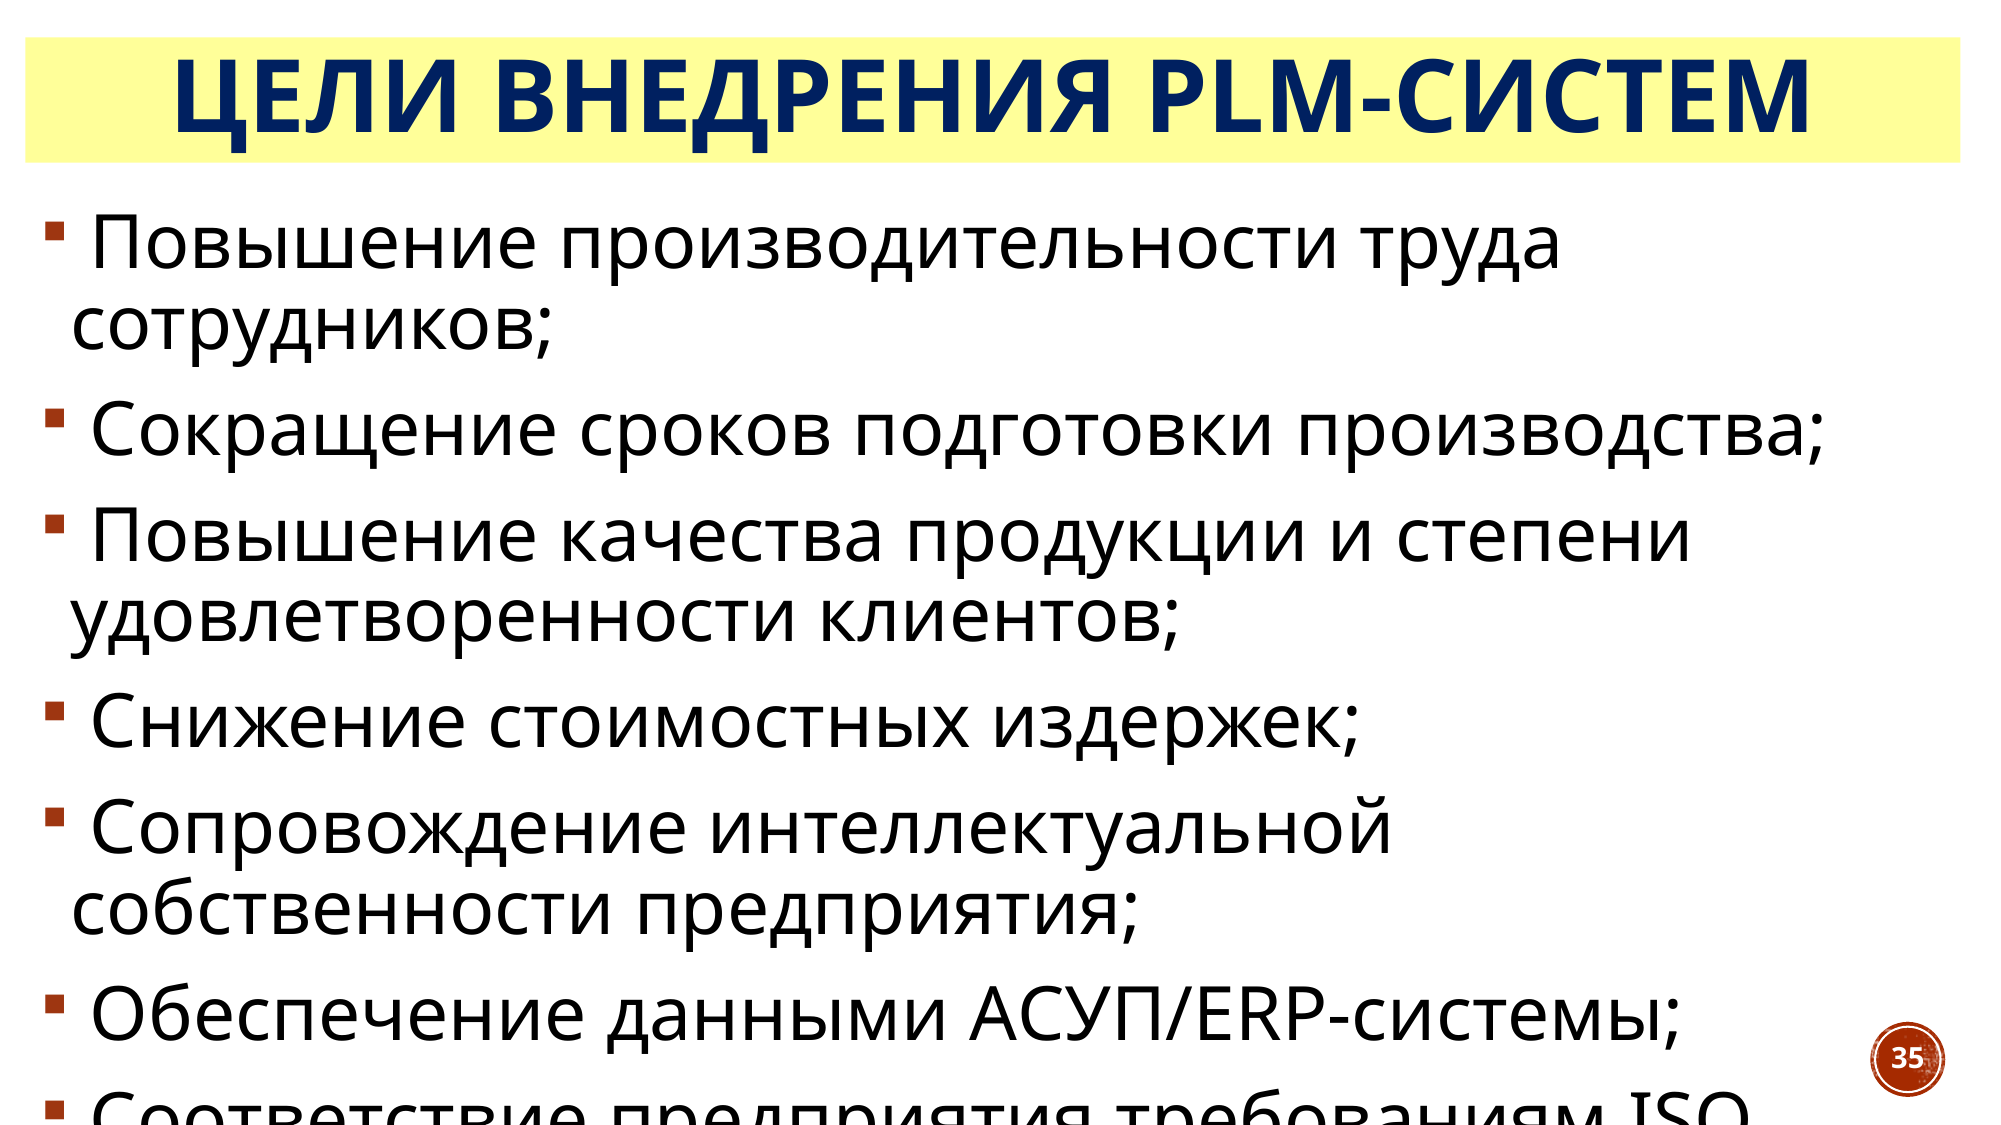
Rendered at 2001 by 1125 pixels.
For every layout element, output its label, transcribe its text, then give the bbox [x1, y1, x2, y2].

list Повышение производительности труда сотрудников; Сокращение сроков подготовки производства; Повышение качества продукции и степени удовлетворенности клиентов; Снижение стоимостных издержек; Сопровождение интеллектуальной собственности предприятия; Обеспечение данными АСУП/ERP-системы; Соответствие предприятия требованиям ISO 9000. [25, 195, 1961, 1089]
slide_number 35 [1855, 1028, 1961, 1089]
title Цели внедрения PLM-систем [25, 37, 1961, 163]
